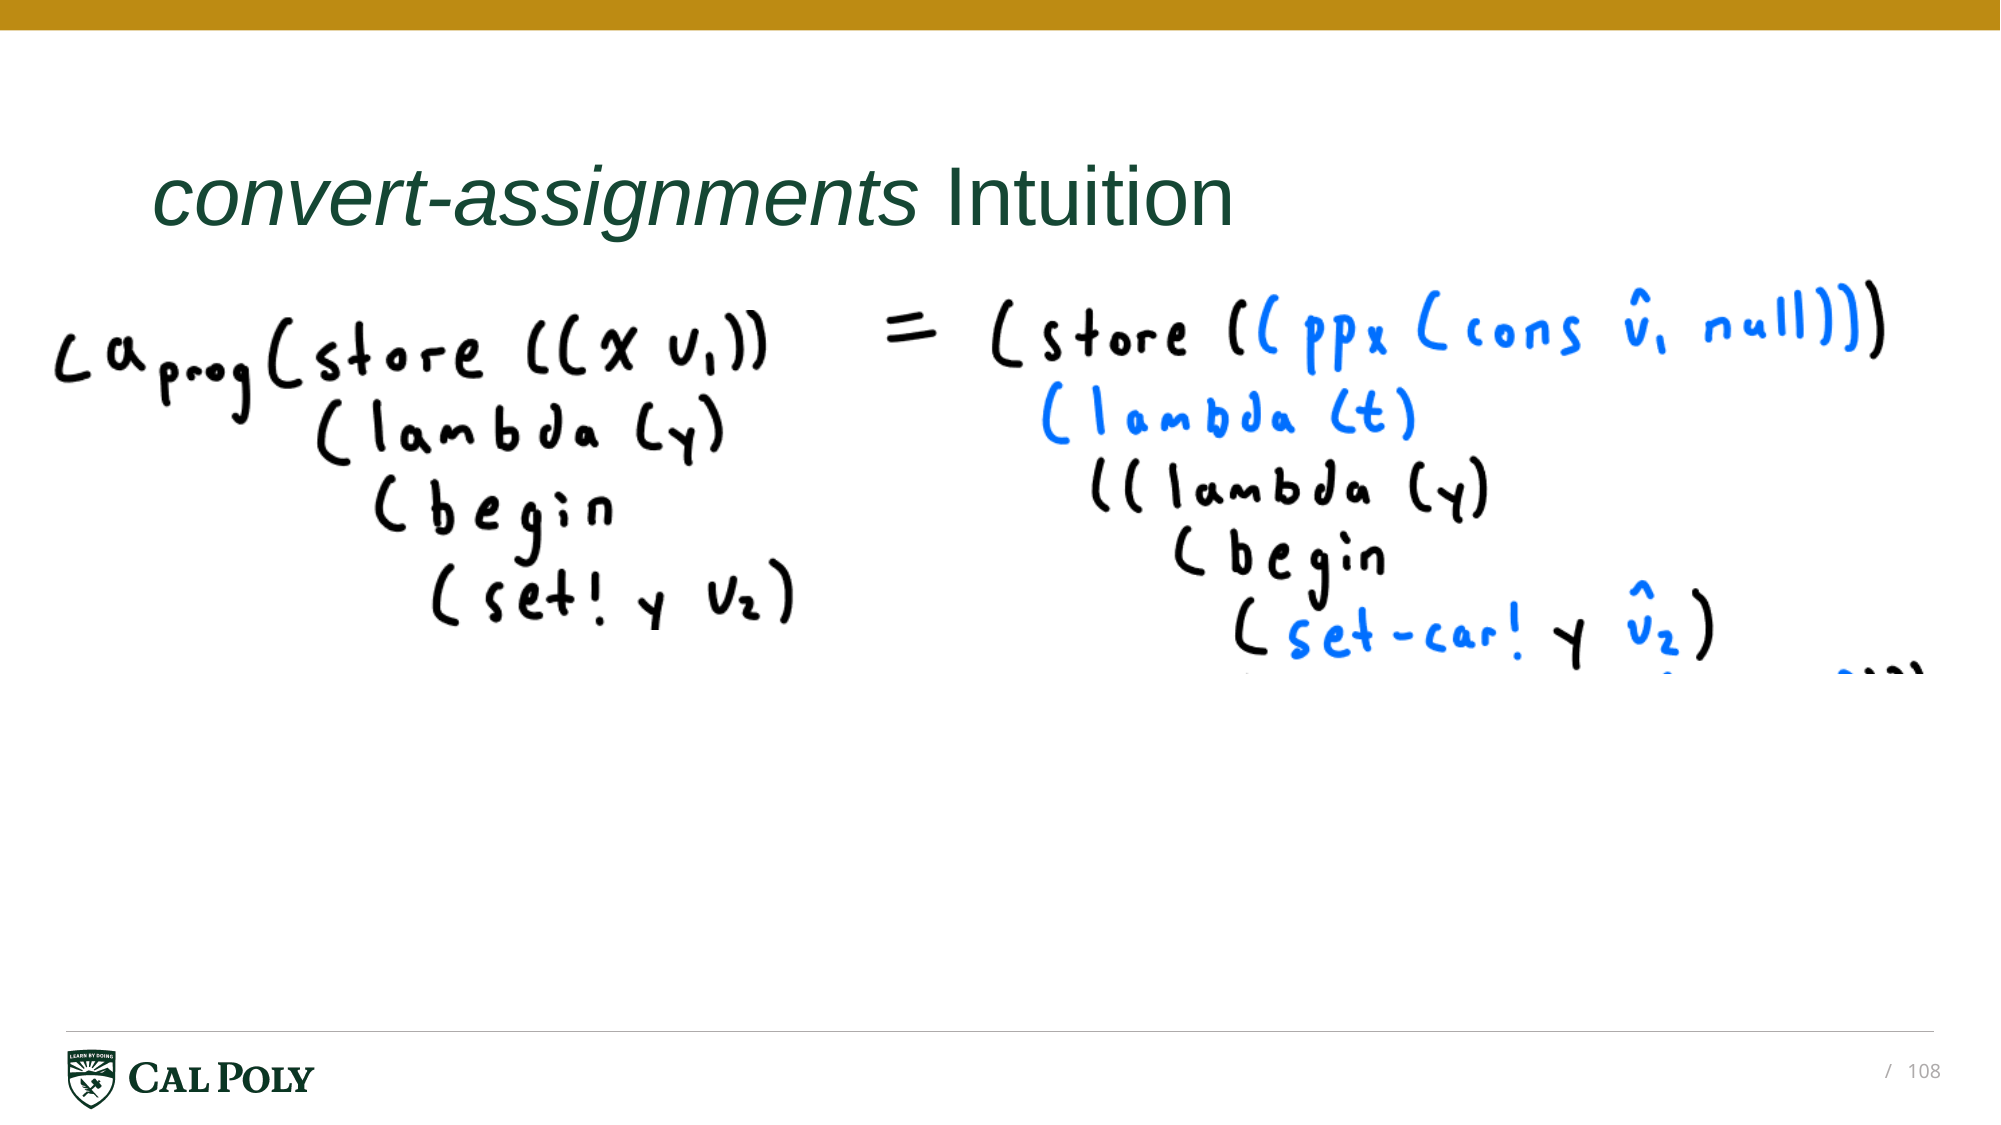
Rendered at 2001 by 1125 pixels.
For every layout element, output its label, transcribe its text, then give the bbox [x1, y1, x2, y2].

picture [43, 1025, 338, 1125]
picture [874, 272, 1957, 674]
picture [21, 309, 825, 630]
slide_number / 108 [1866, 1041, 1956, 1102]
title convert-assignments Intuition [137, 147, 1888, 250]
